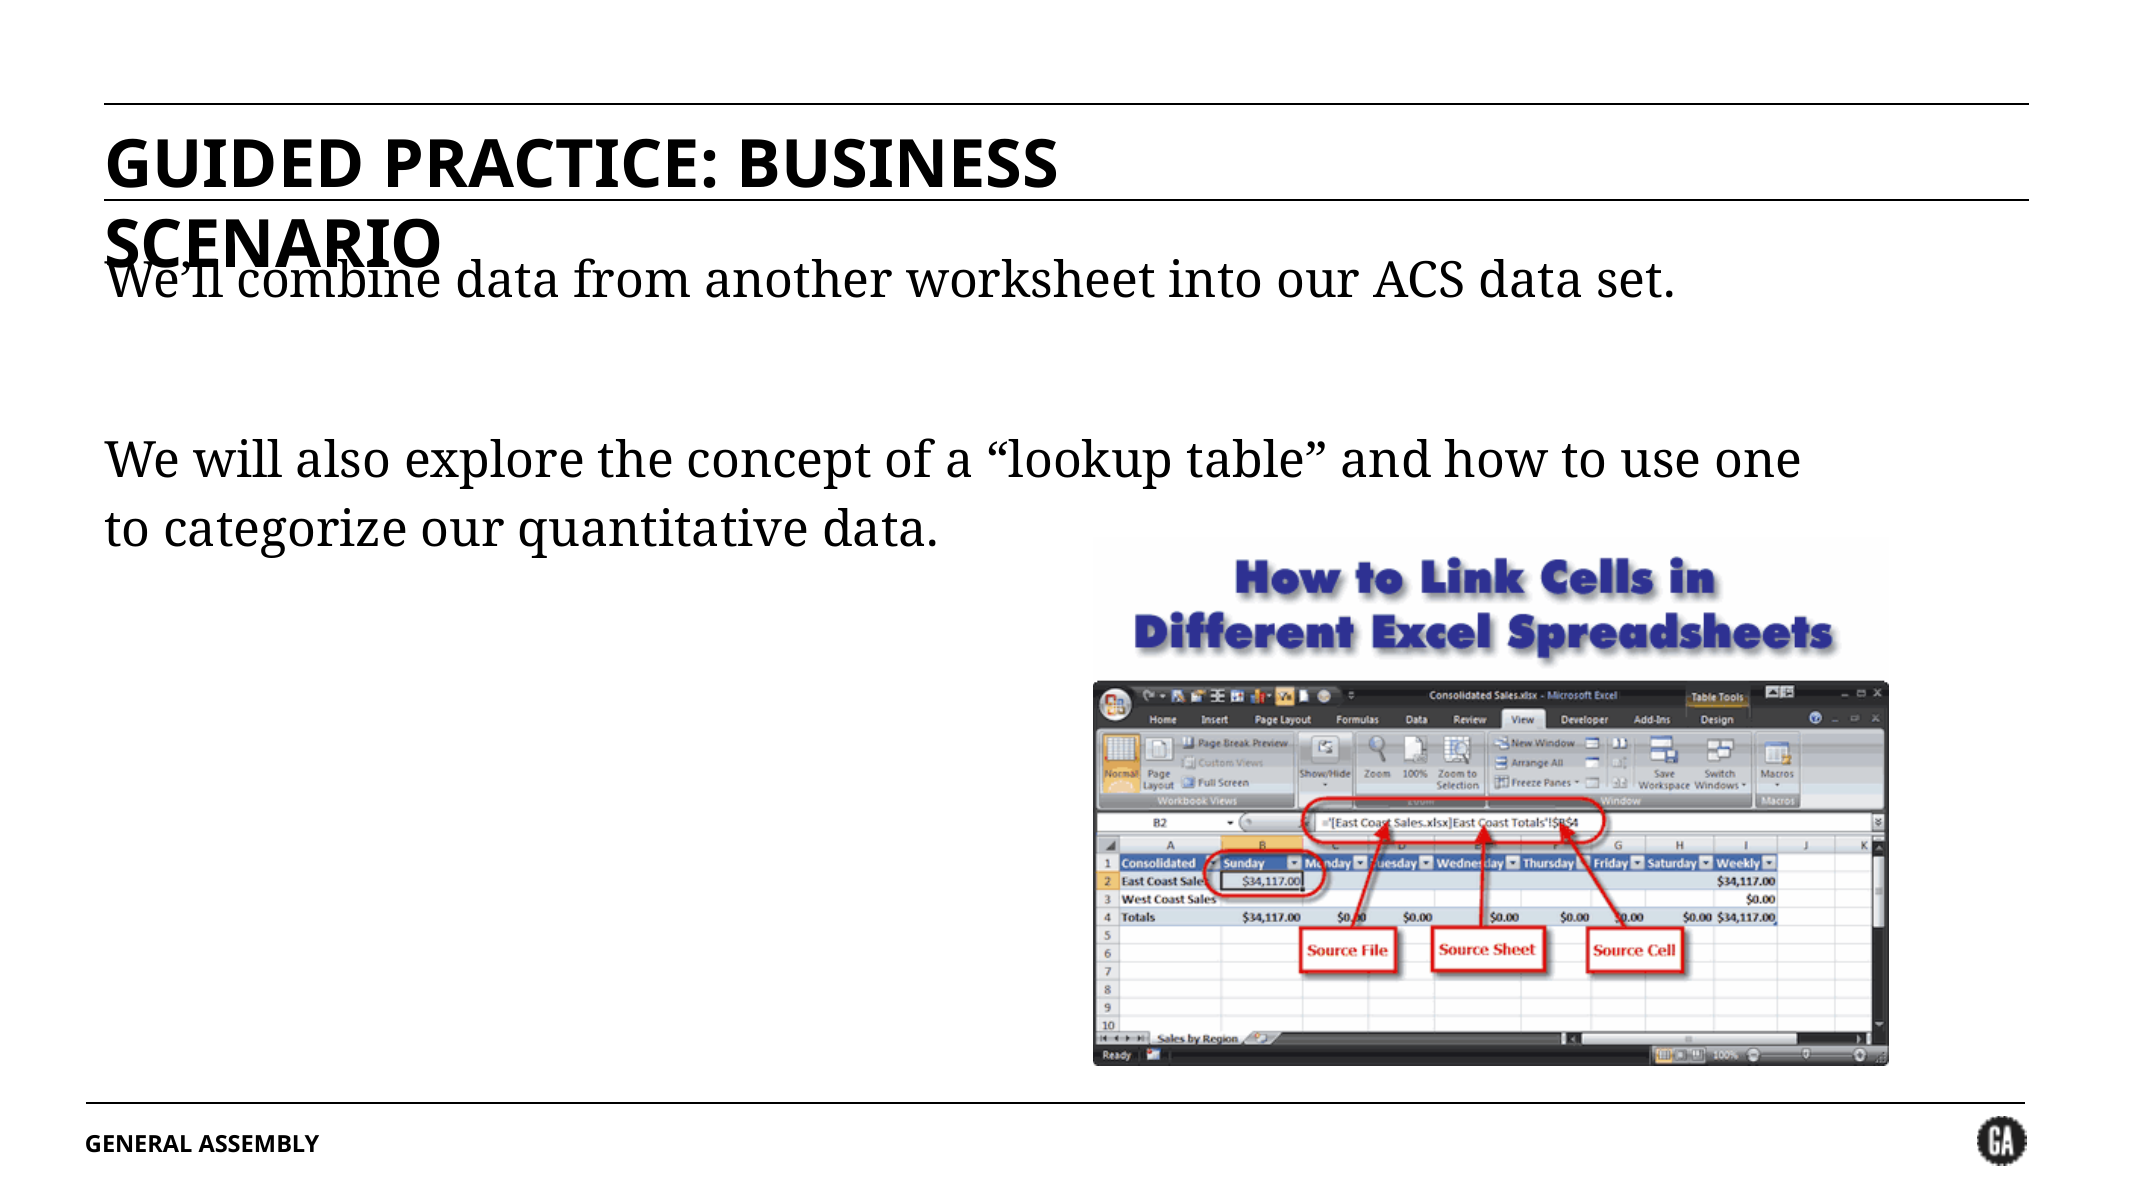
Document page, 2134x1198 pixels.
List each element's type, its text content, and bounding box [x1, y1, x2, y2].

picture [1977, 1116, 2027, 1166]
text_box GUIDED PRACTICE: BUSINESS SCENARIO [104, 120, 1371, 192]
picture [1093, 536, 1890, 1066]
list We’ll combine data from another worksheet into our ACS data set. We will also explore the concept of a “lookup table” and how to use one to categorize our quantitative data. [104, 238, 2030, 864]
